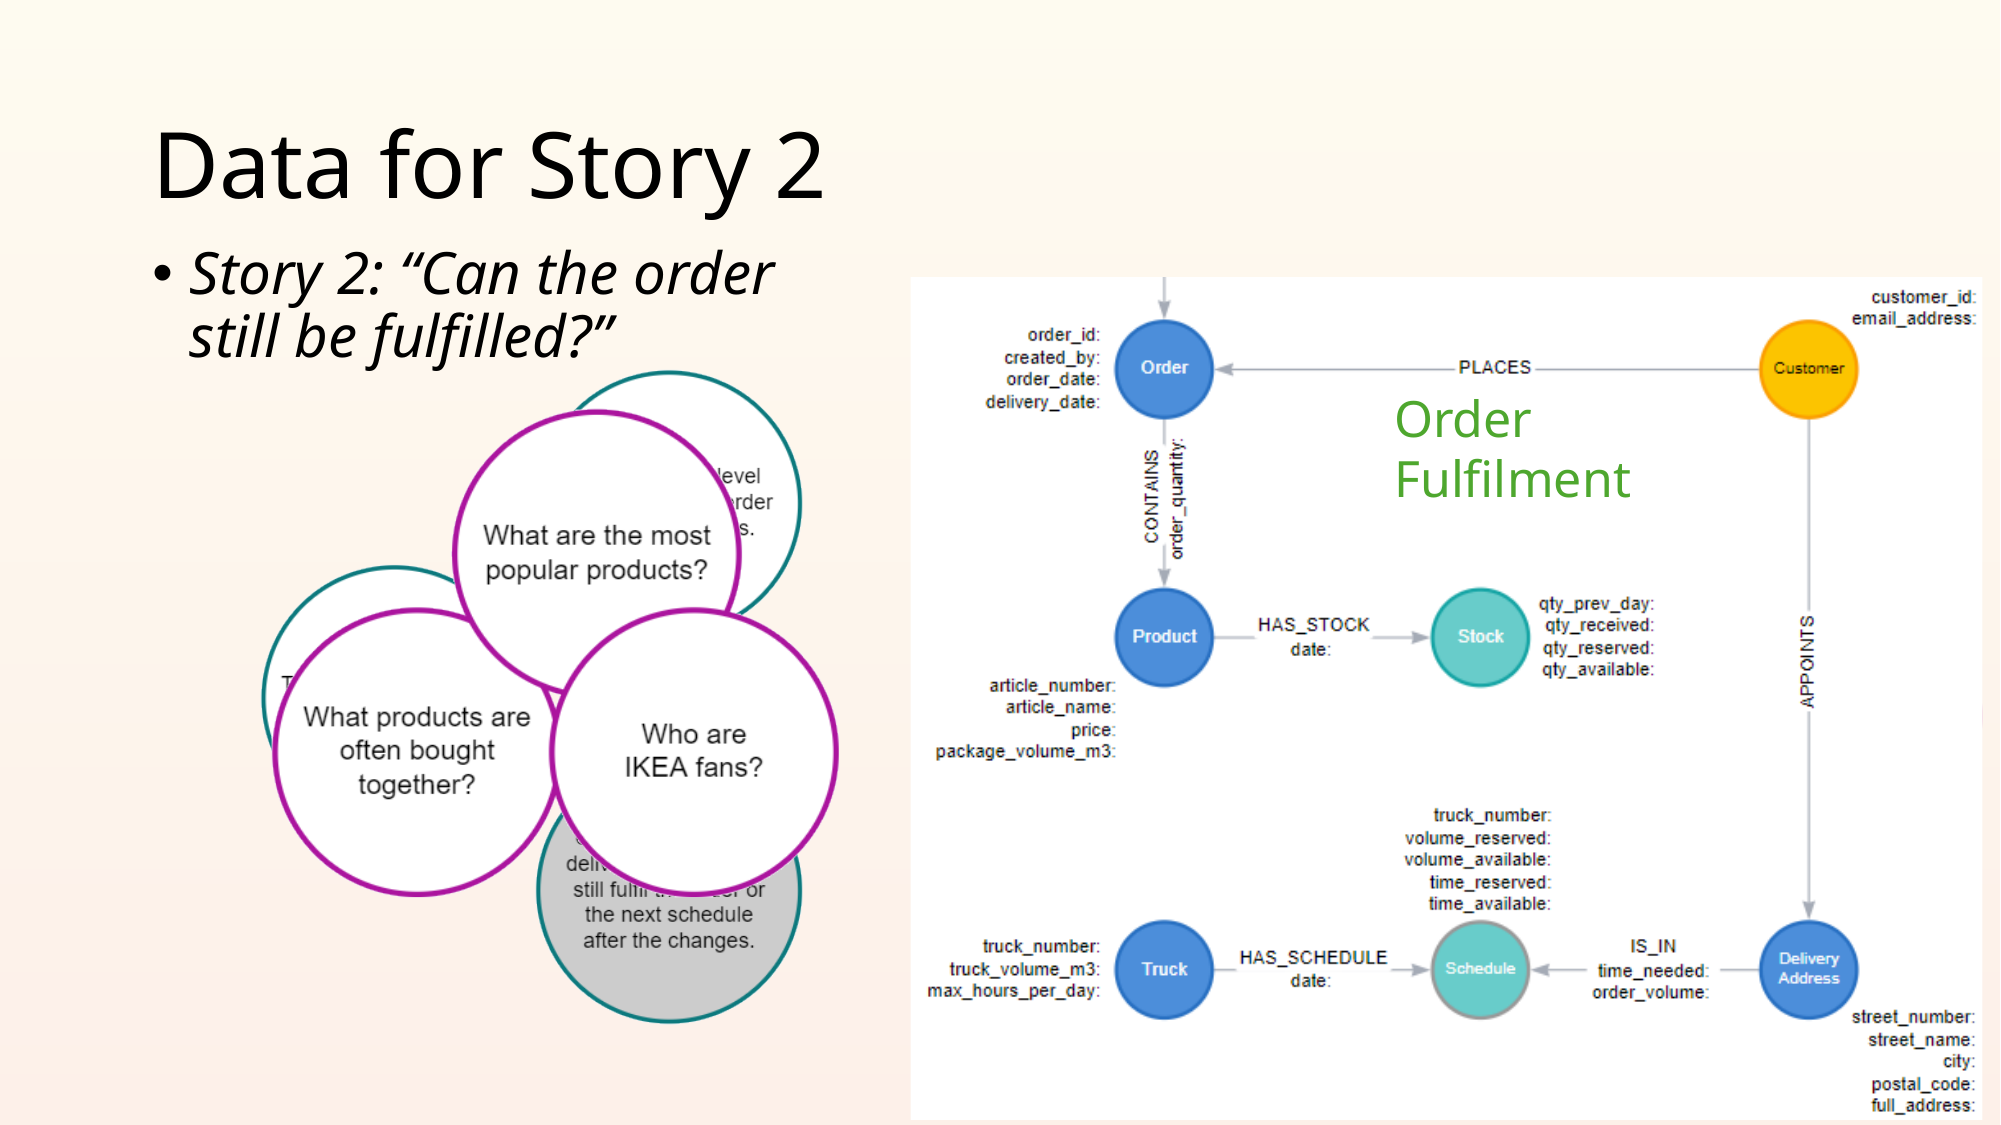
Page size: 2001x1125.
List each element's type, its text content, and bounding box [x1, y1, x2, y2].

picture [236, 362, 842, 1037]
list Story 2: “Can the order still be fulfilled?” [137, 236, 871, 412]
title Data for Story 2 [137, 59, 1863, 278]
picture [910, 276, 1983, 1123]
